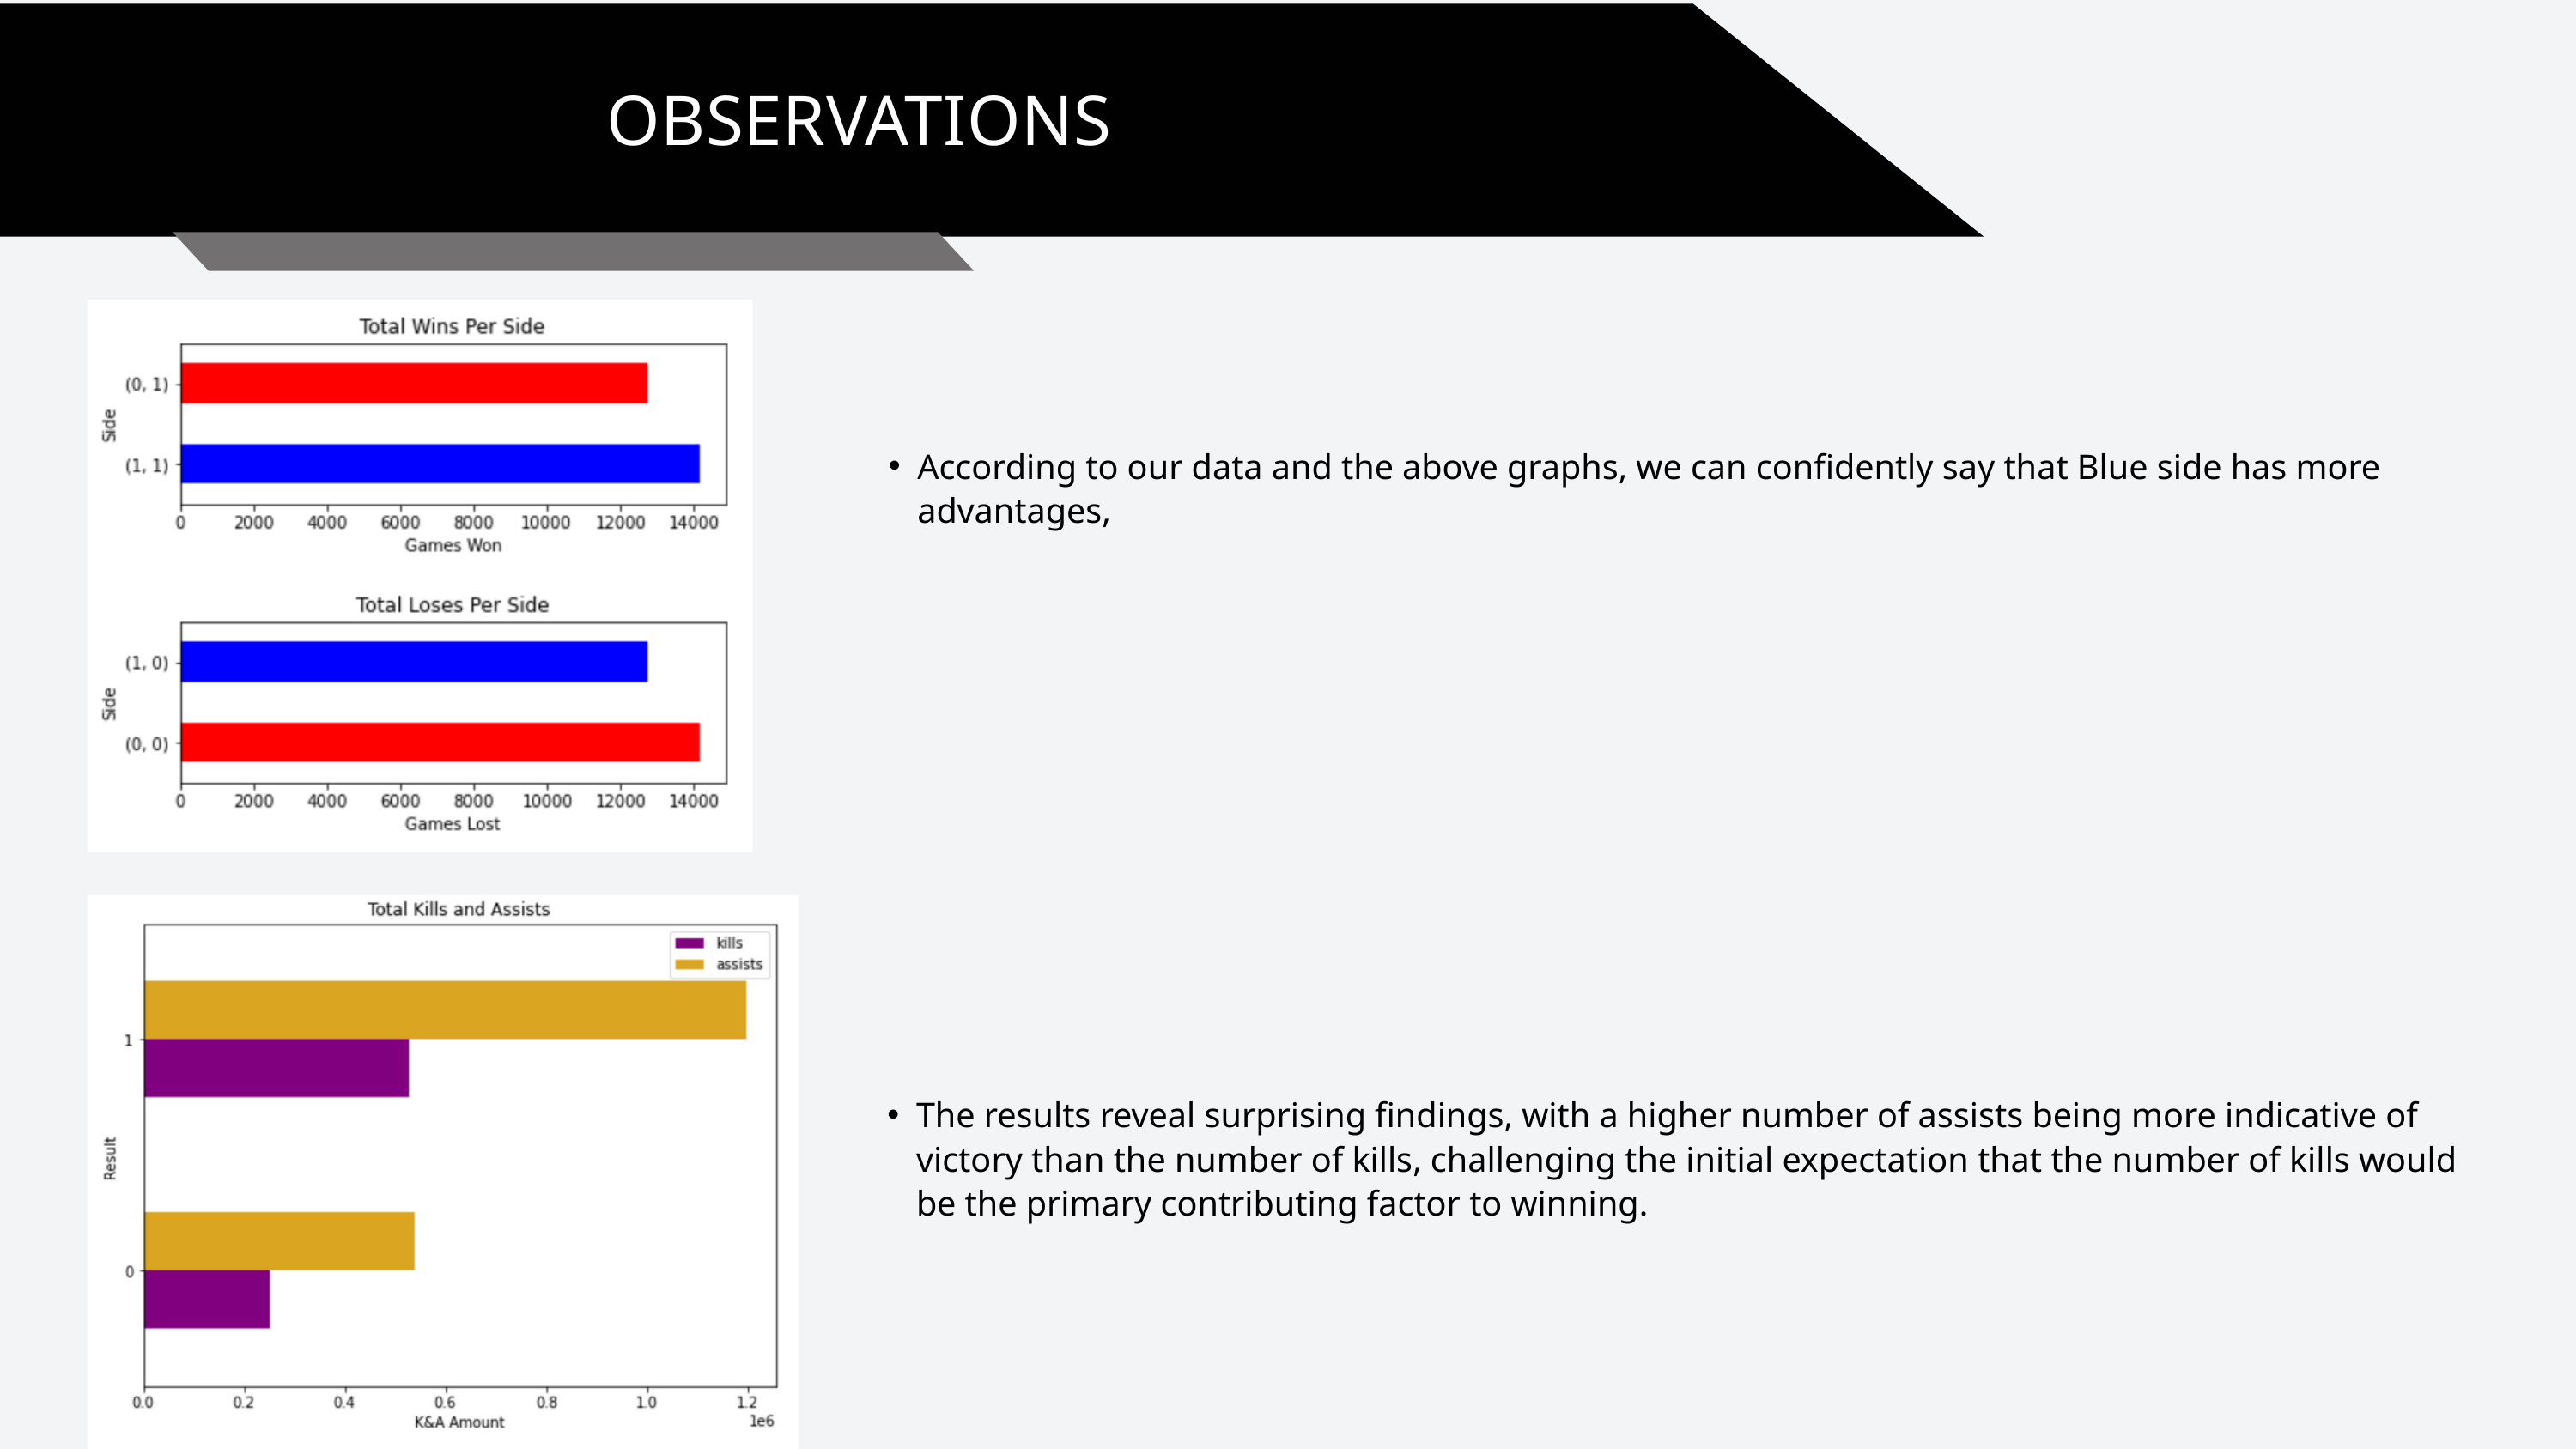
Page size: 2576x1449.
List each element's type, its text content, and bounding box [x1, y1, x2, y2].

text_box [172, 232, 975, 271]
text_box The results reveal surprising findings, with a higher number of assists being more indicative of victory than the number of kills, challenging the initial expectation that the number of kills would be the primary contributing factor to winning. [858, 1090, 2461, 1223]
text_box [87, 300, 753, 852]
text_box [87, 895, 799, 1449]
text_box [0, 3, 1984, 237]
text_box According to our data and the above graphs, we can confidently say that Blue side has more advantages, [860, 441, 2462, 619]
